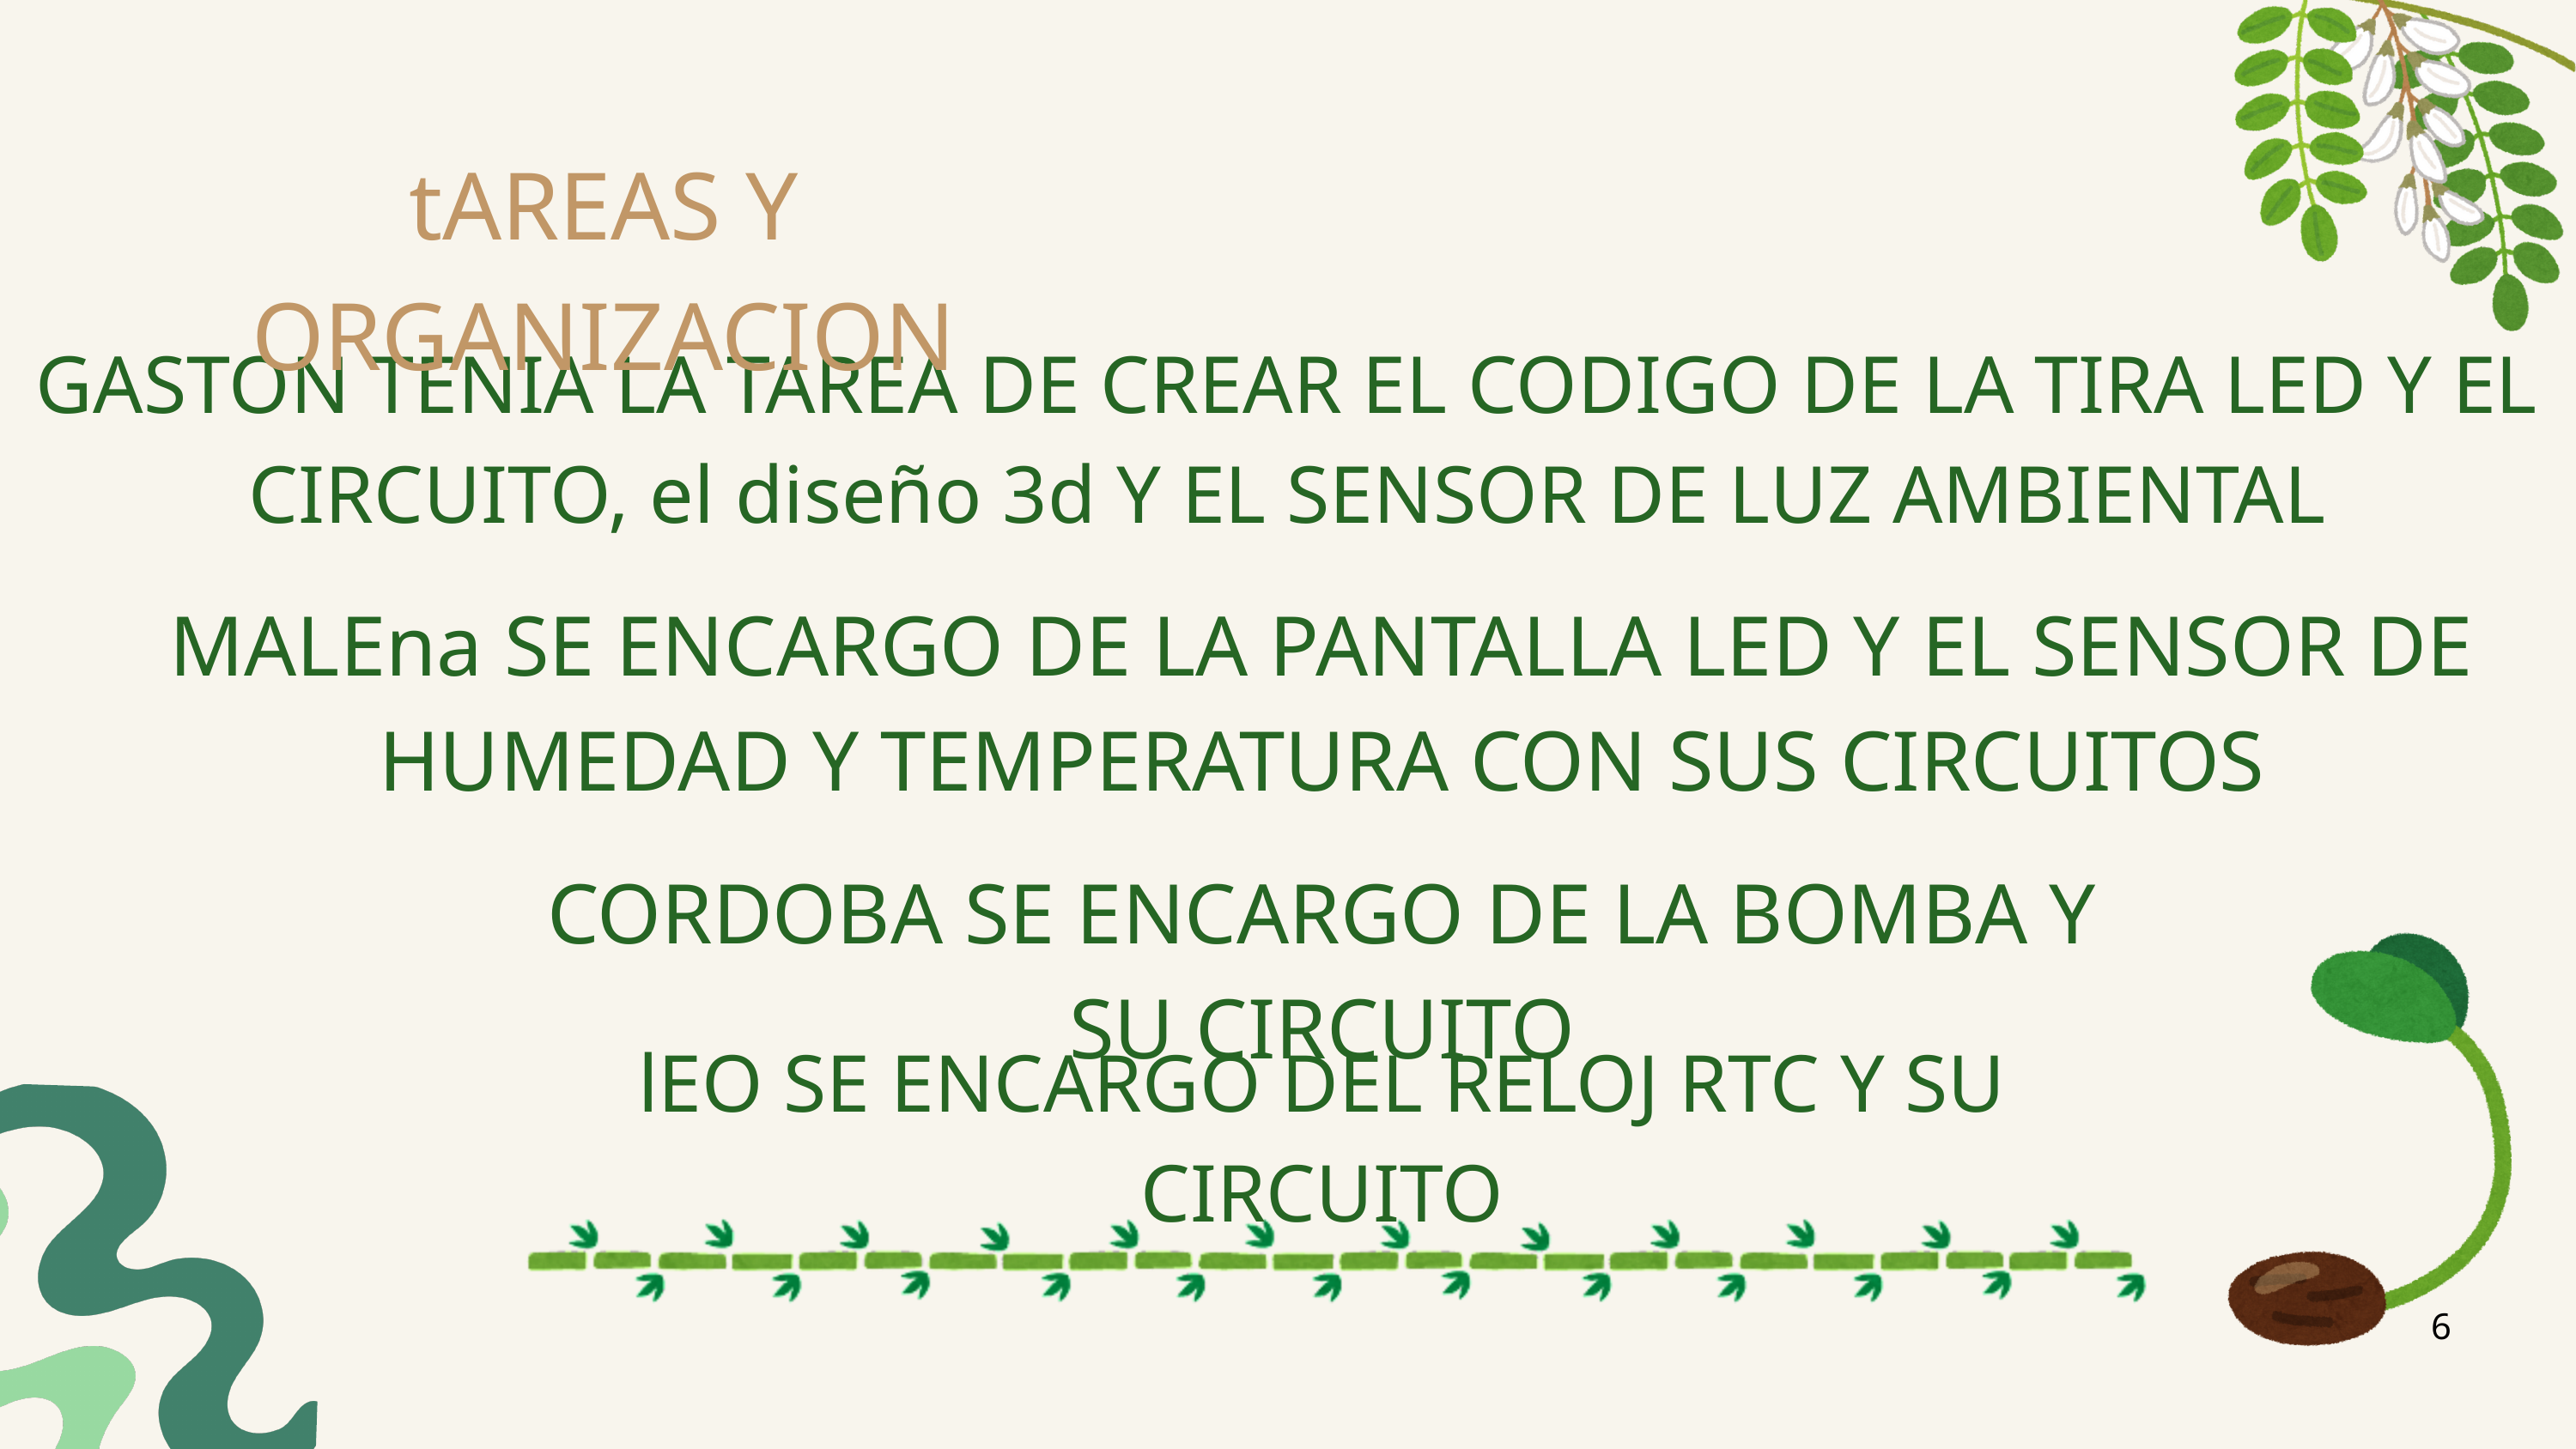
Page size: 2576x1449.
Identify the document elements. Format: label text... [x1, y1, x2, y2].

text_box tAREAS Y ORGANIZACION [144, 128, 1063, 390]
text_box CORDOBA SE ENCARGO DE LA BOMBA Y SU CIRCUITO [497, 845, 2147, 1076]
text_box [526, 1217, 2147, 1304]
text_box [0, 1083, 328, 1449]
text_box 6 [2431, 1296, 2452, 1348]
text_box [2227, 931, 2512, 1347]
text_box GASTON TENIA LA TAREA DE CREAR EL CODIGO DE LA TIRA LED Y EL CIRCUITO, el diseño 3d Y EL SENSOR DE LUZ AMBIENTAL [0, 318, 2576, 539]
text_box lEO SE ENCARGO DEL RELOJ RTC Y SU CIRCUITO [604, 1017, 2041, 1238]
text_box [2227, 0, 2576, 318]
text_box MALEna SE ENCARGO DE LA PANTALLA LED Y EL SENSOR DE HUMEDAD Y TEMPERATURA CON SUS CIRCUITOS [33, 577, 2576, 808]
